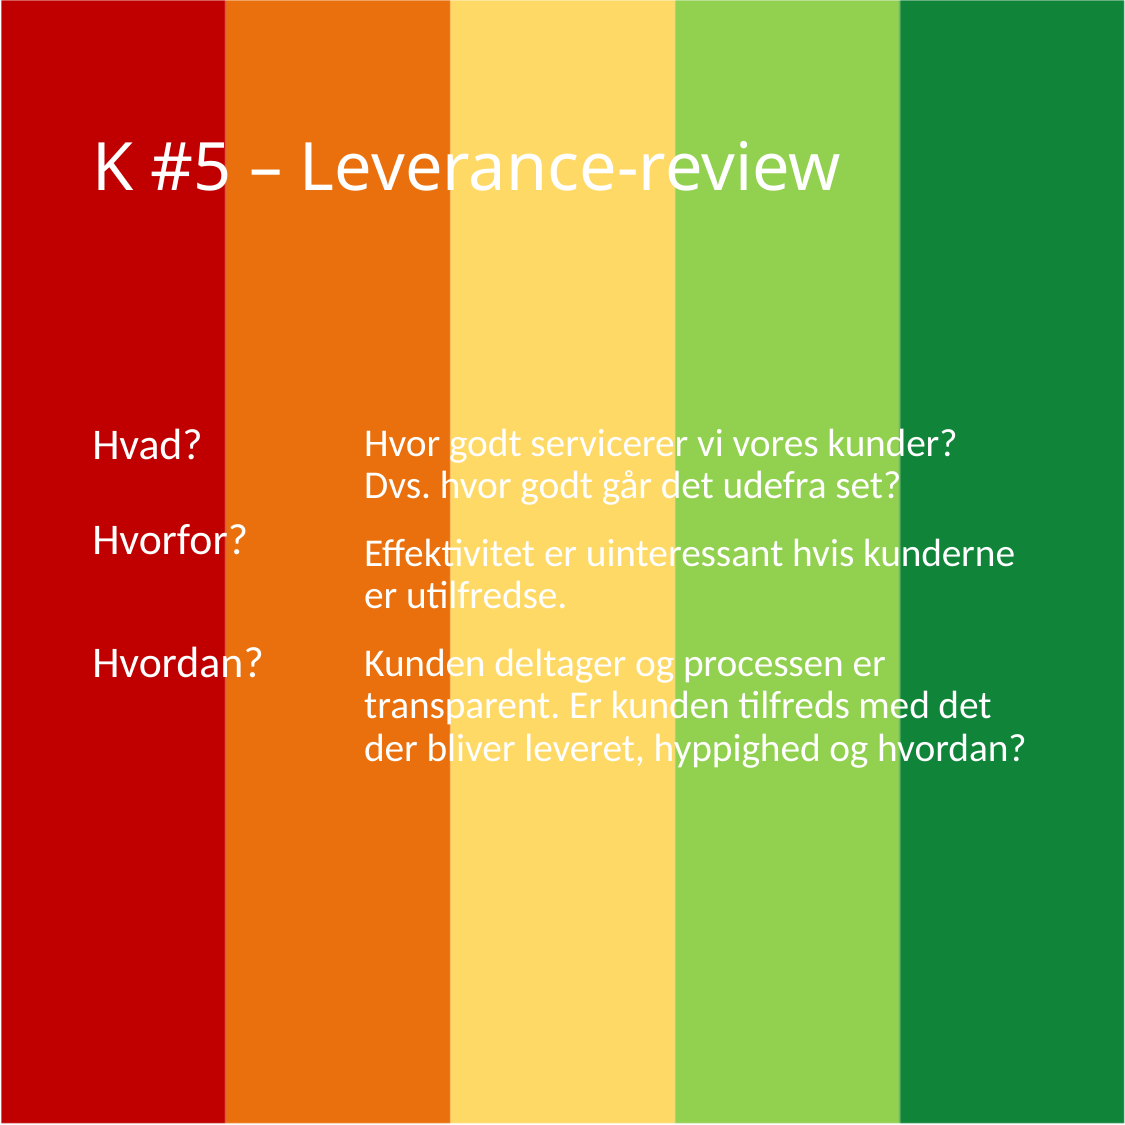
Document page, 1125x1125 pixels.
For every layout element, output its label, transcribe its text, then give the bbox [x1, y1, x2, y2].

picture [0, 0, 1125, 1125]
title K #5 – Leverance-review [77, 59, 1048, 278]
text_box Hvor godt servicerer vi vores kunder? Dvs. hvor godt går det udefra set? Effektivitet er uinteressant hvis kunderne er utilfredse. Kunden deltager og processen er transparent. Er kunden tilfreds med det der bliver leveret, hyppighed og hvordan? [349, 414, 1048, 817]
list Hvad? Hvorfor? Hvordan? [77, 414, 310, 817]
